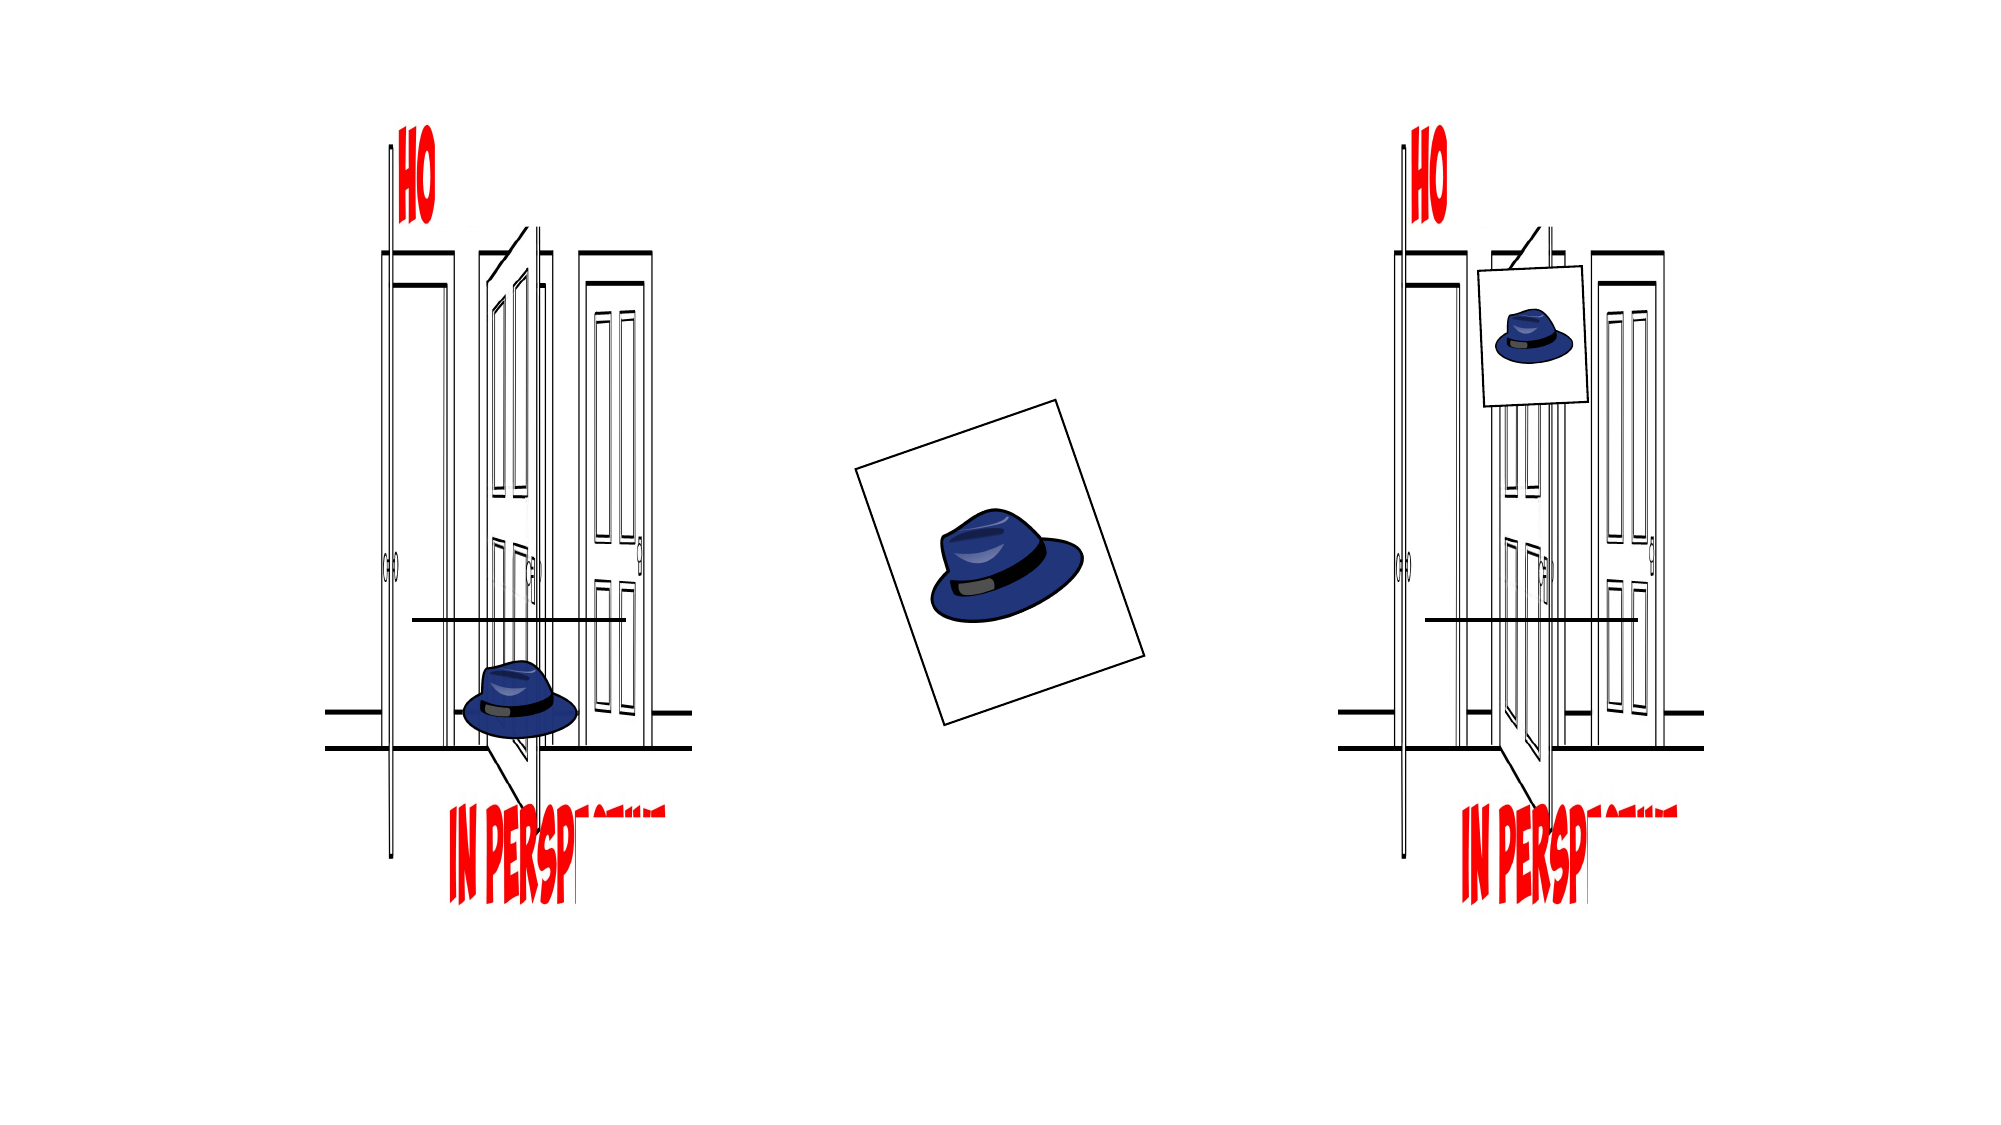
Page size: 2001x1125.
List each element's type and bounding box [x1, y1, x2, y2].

text_box [894, 427, 1106, 698]
text_box [1481, 268, 1586, 405]
picture [462, 660, 577, 739]
text_box [1118, 10, 1944, 1061]
text_box [95, 11, 921, 1062]
